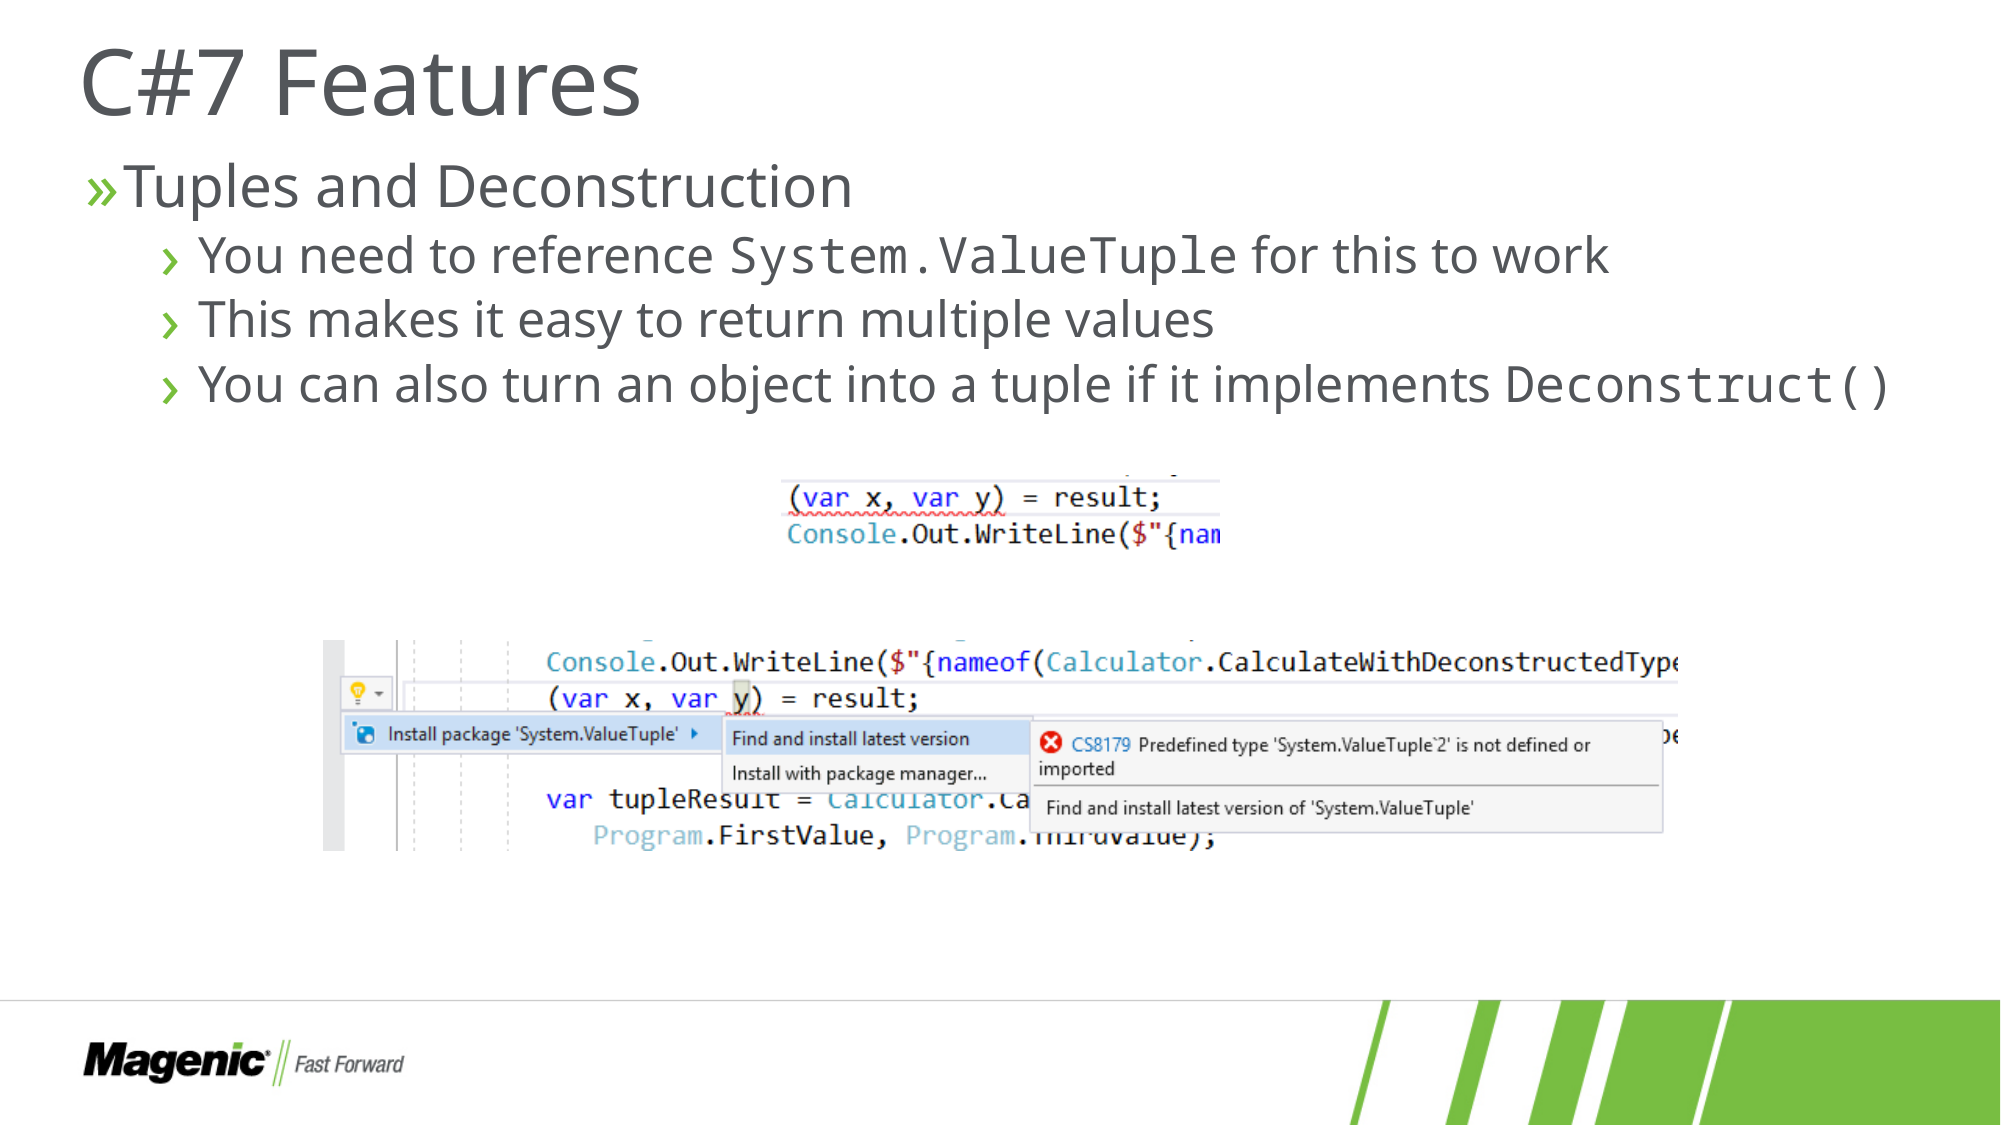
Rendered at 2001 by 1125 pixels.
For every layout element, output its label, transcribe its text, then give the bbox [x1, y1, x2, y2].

list Tuples and Deconstruction You need to reference System.ValueTuple for this to work This makes it easy to return multiple values You can also turn an object into a tuple if it implements Deconstruct() [70, 149, 1946, 939]
picture [0, 0, 2001, 1125]
title C#7 Features [63, 41, 1938, 131]
